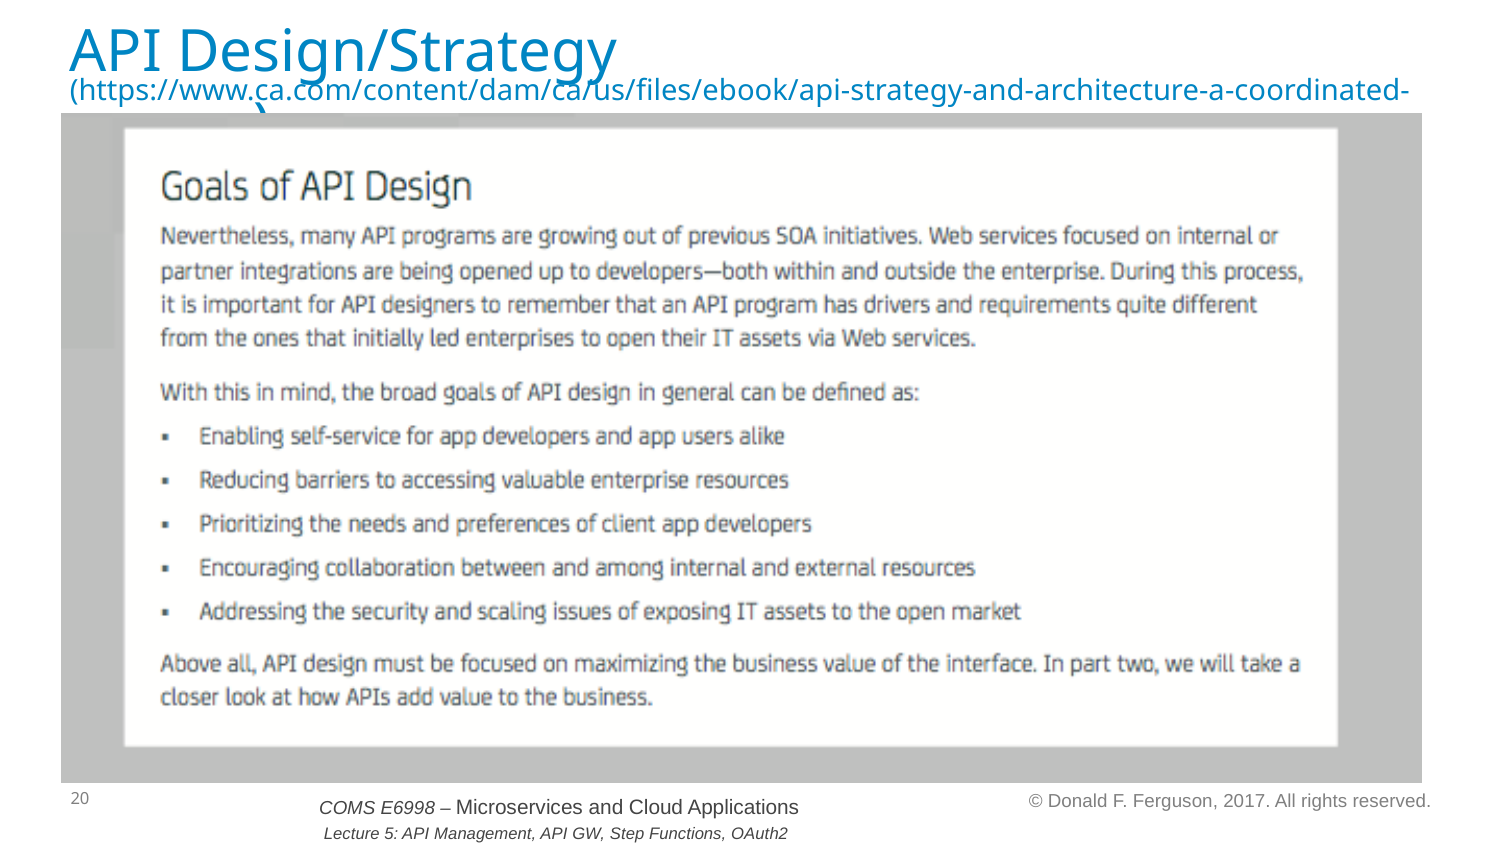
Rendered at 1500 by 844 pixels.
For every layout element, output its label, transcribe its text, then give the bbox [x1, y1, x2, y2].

title API Design/Strategy (https://www.ca.com/content/dam/ca/us/files/ebook/api-strategy-and-architecture-a-coordinated-approach.pdf) [69, 31, 1422, 113]
picture [60, 113, 1422, 783]
